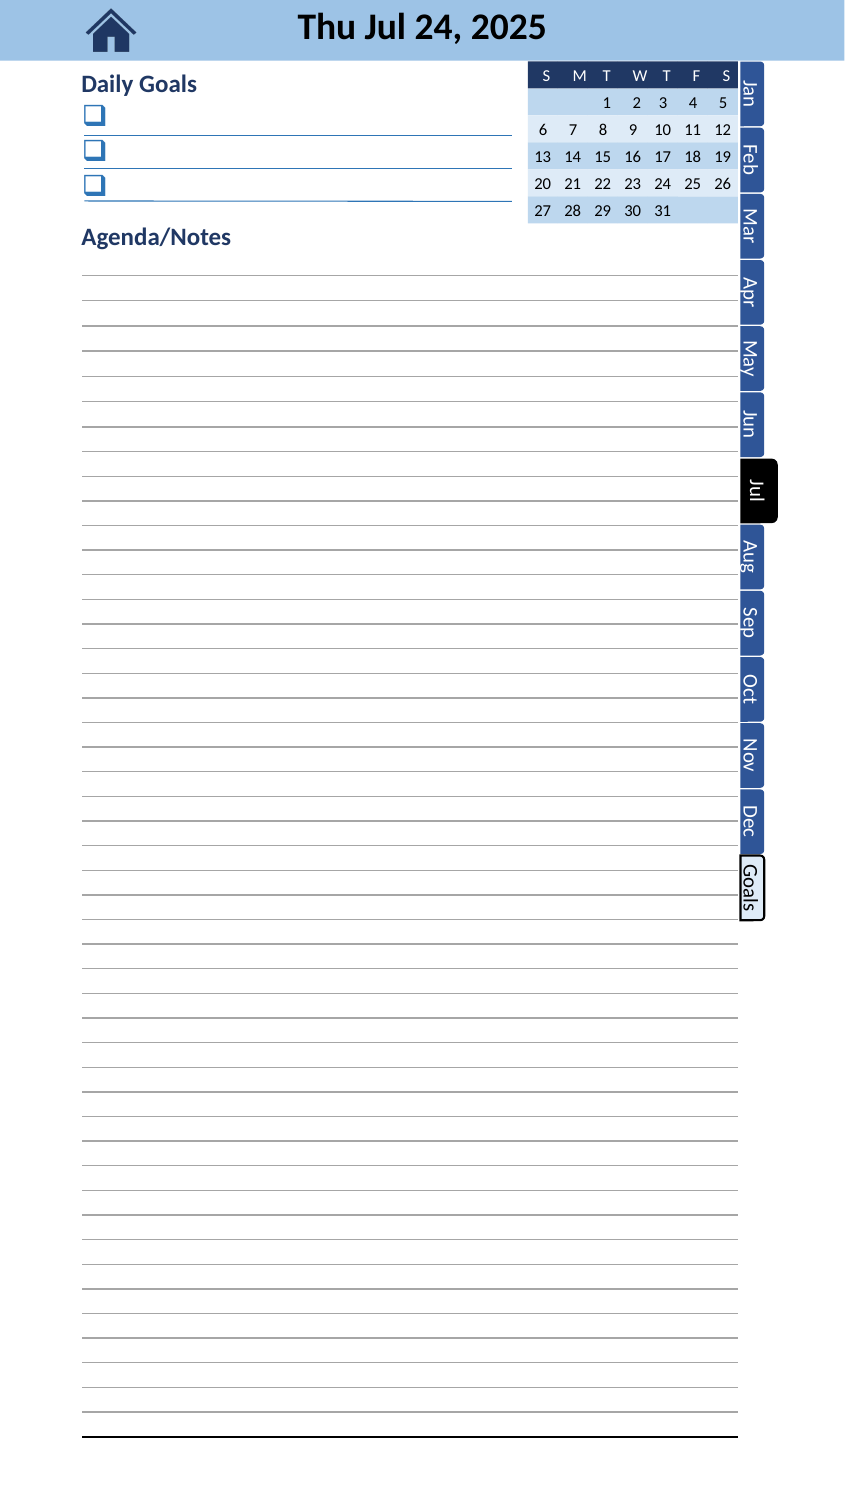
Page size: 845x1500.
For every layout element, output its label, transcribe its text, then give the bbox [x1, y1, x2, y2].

picture [82, 1, 140, 59]
list Thu Jul 24, 2025 [190, 0, 655, 61]
